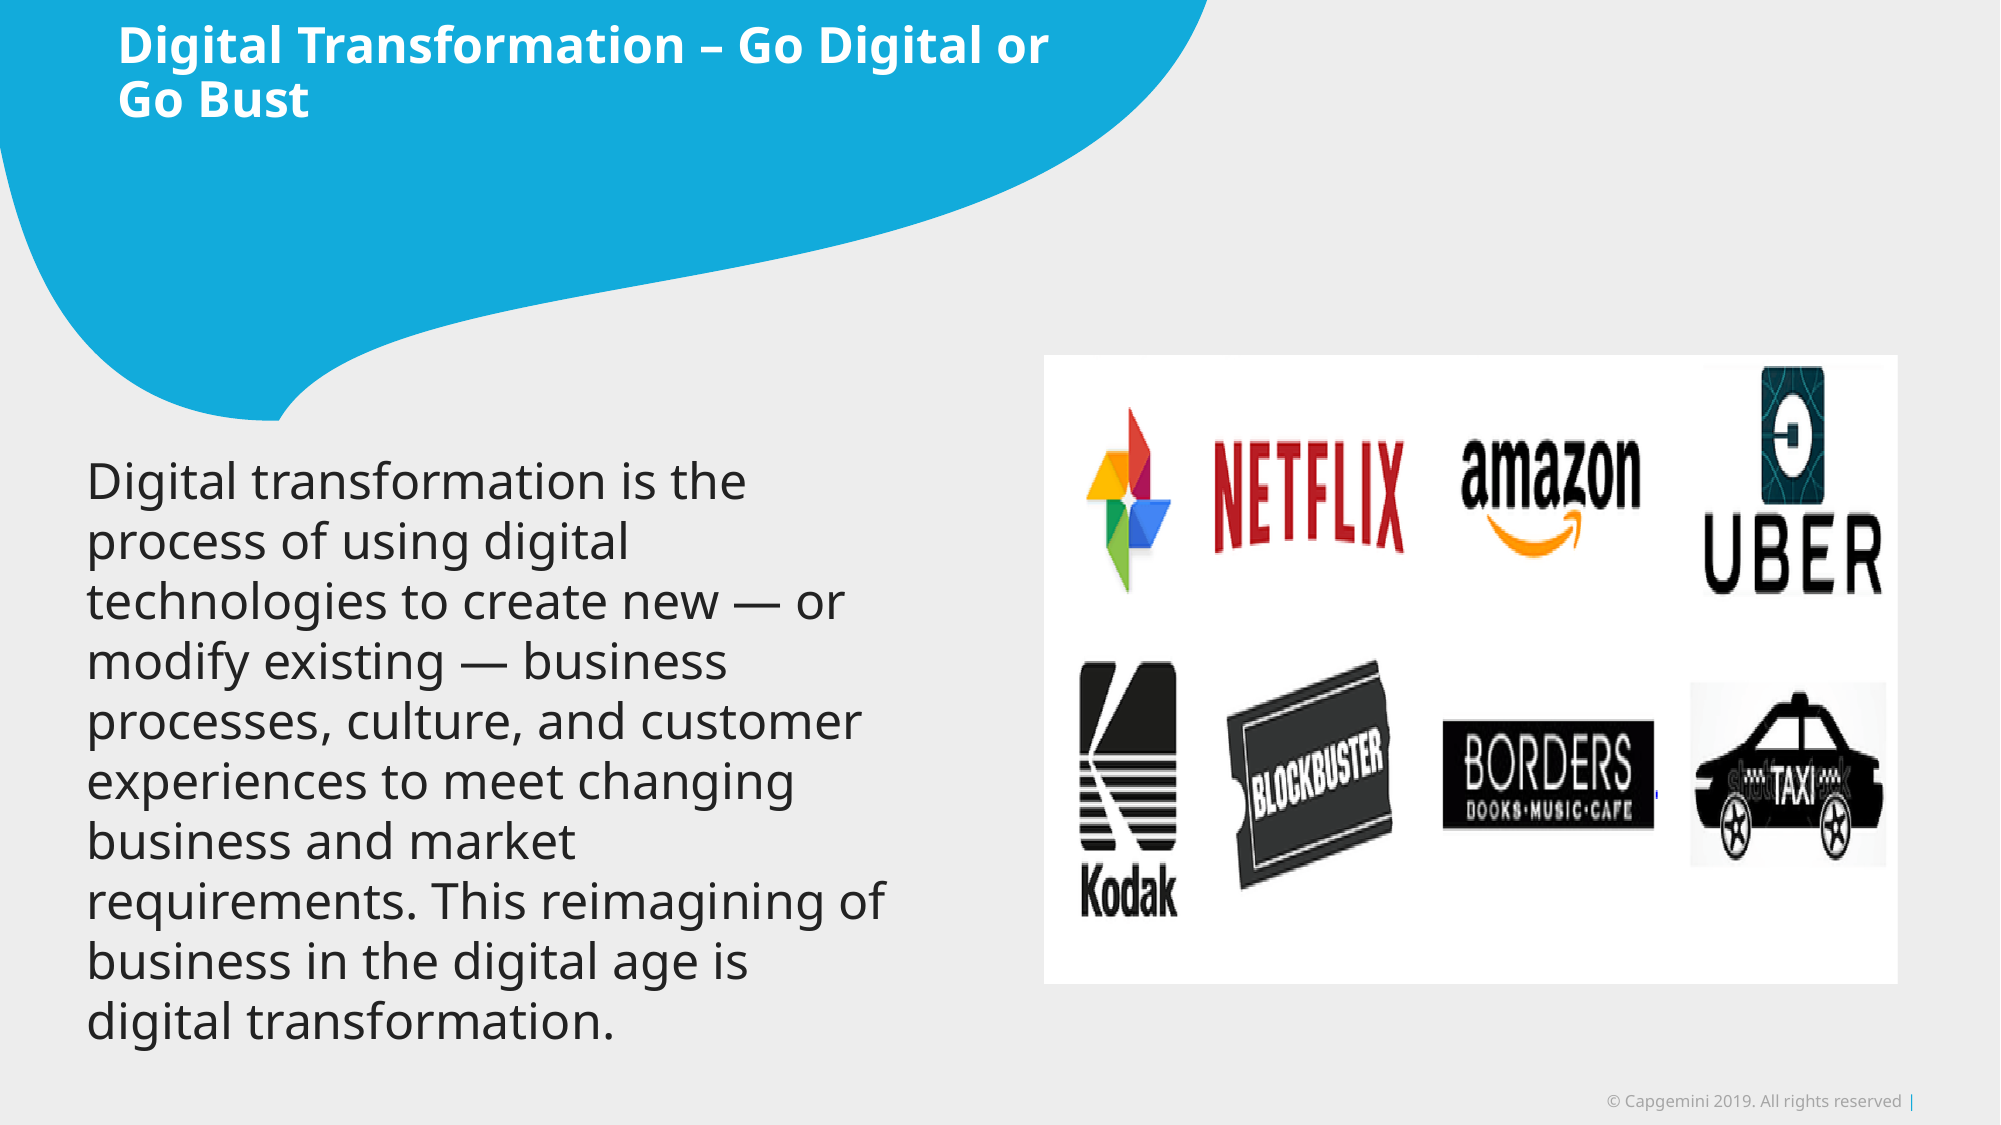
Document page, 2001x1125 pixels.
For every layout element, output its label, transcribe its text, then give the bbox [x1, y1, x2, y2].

title Digital Transformation – Go Digital or Go Bust [72, 3, 1072, 140]
picture [1044, 355, 1898, 984]
text_box Digital transformation is the process of using digital technologies to create new — or modify existing — business processes, culture, and customer experiences to meet changing business and market requirements. This reimagining of business in the digital age is digital transformation. [72, 441, 905, 1057]
